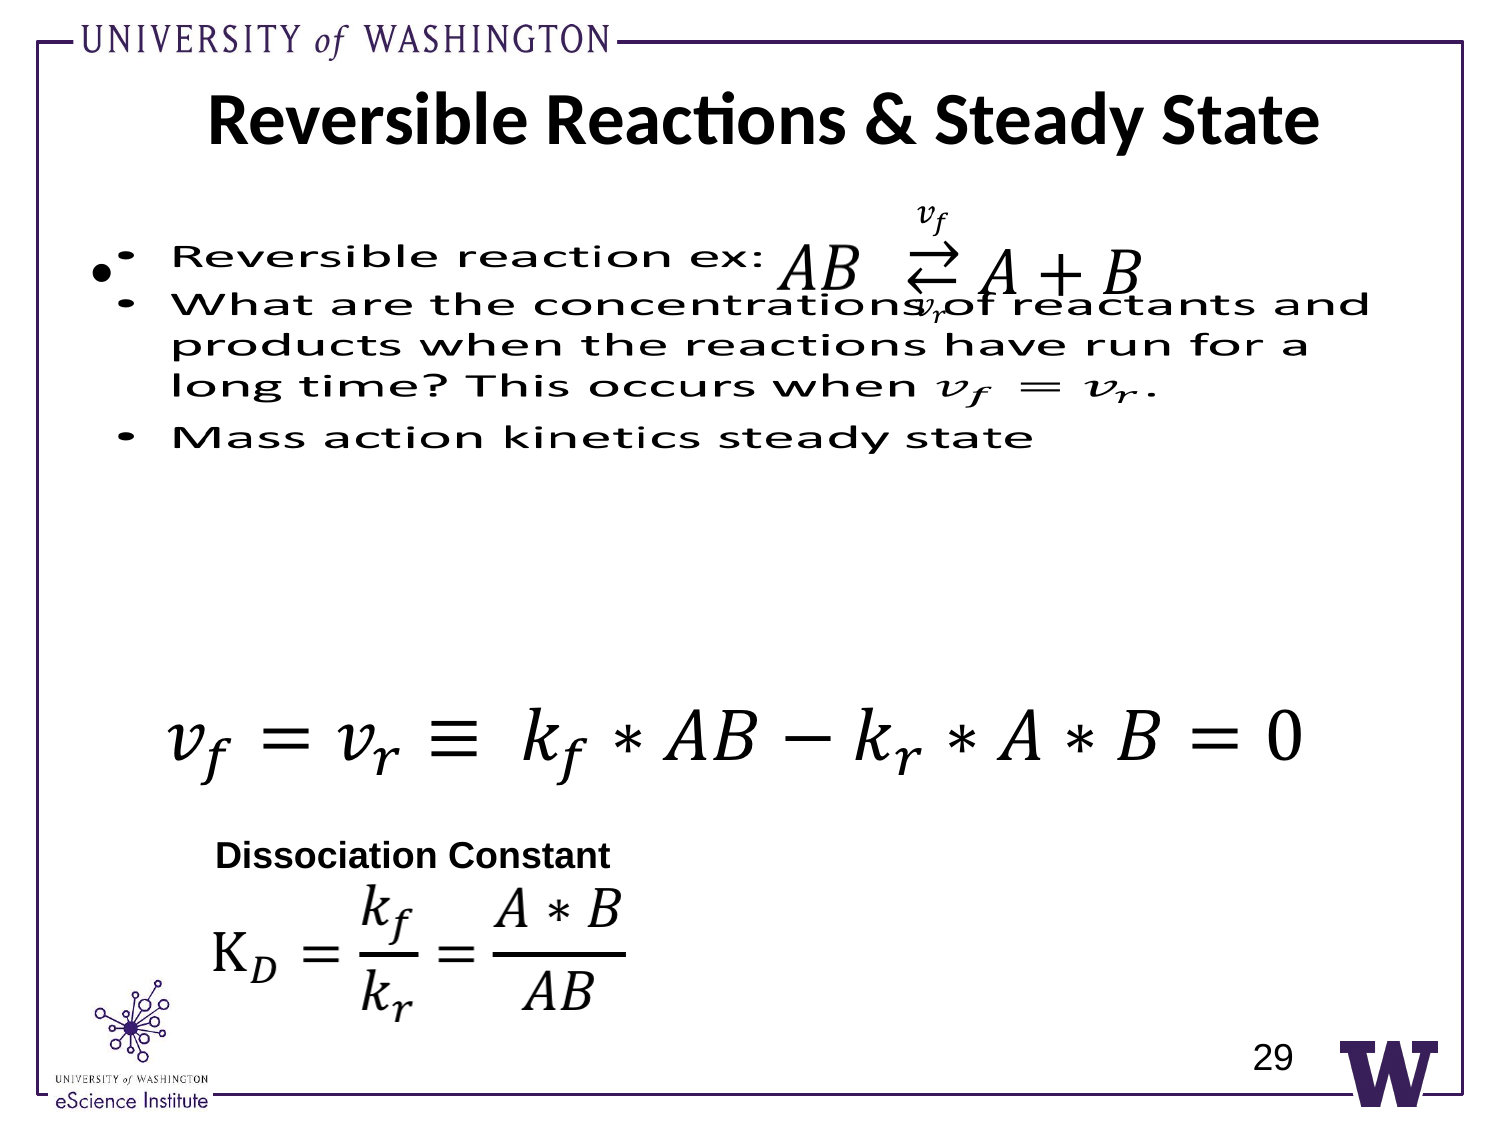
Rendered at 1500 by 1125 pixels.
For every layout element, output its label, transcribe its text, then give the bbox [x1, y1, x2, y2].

text_box [767, 224, 875, 306]
picture [1340, 1041, 1438, 1107]
text_box [980, 228, 1148, 310]
text_box [199, 884, 650, 1024]
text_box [887, 137, 976, 395]
slide_number ‹#› [1237, 1025, 1325, 1085]
text_box [149, 687, 1322, 786]
title Reversible Reactions & Steady State [137, 62, 1338, 200]
list [75, 224, 1425, 475]
text_box Dissociation Constant [199, 823, 672, 884]
picture [81, 24, 609, 61]
picture [48, 978, 213, 1113]
